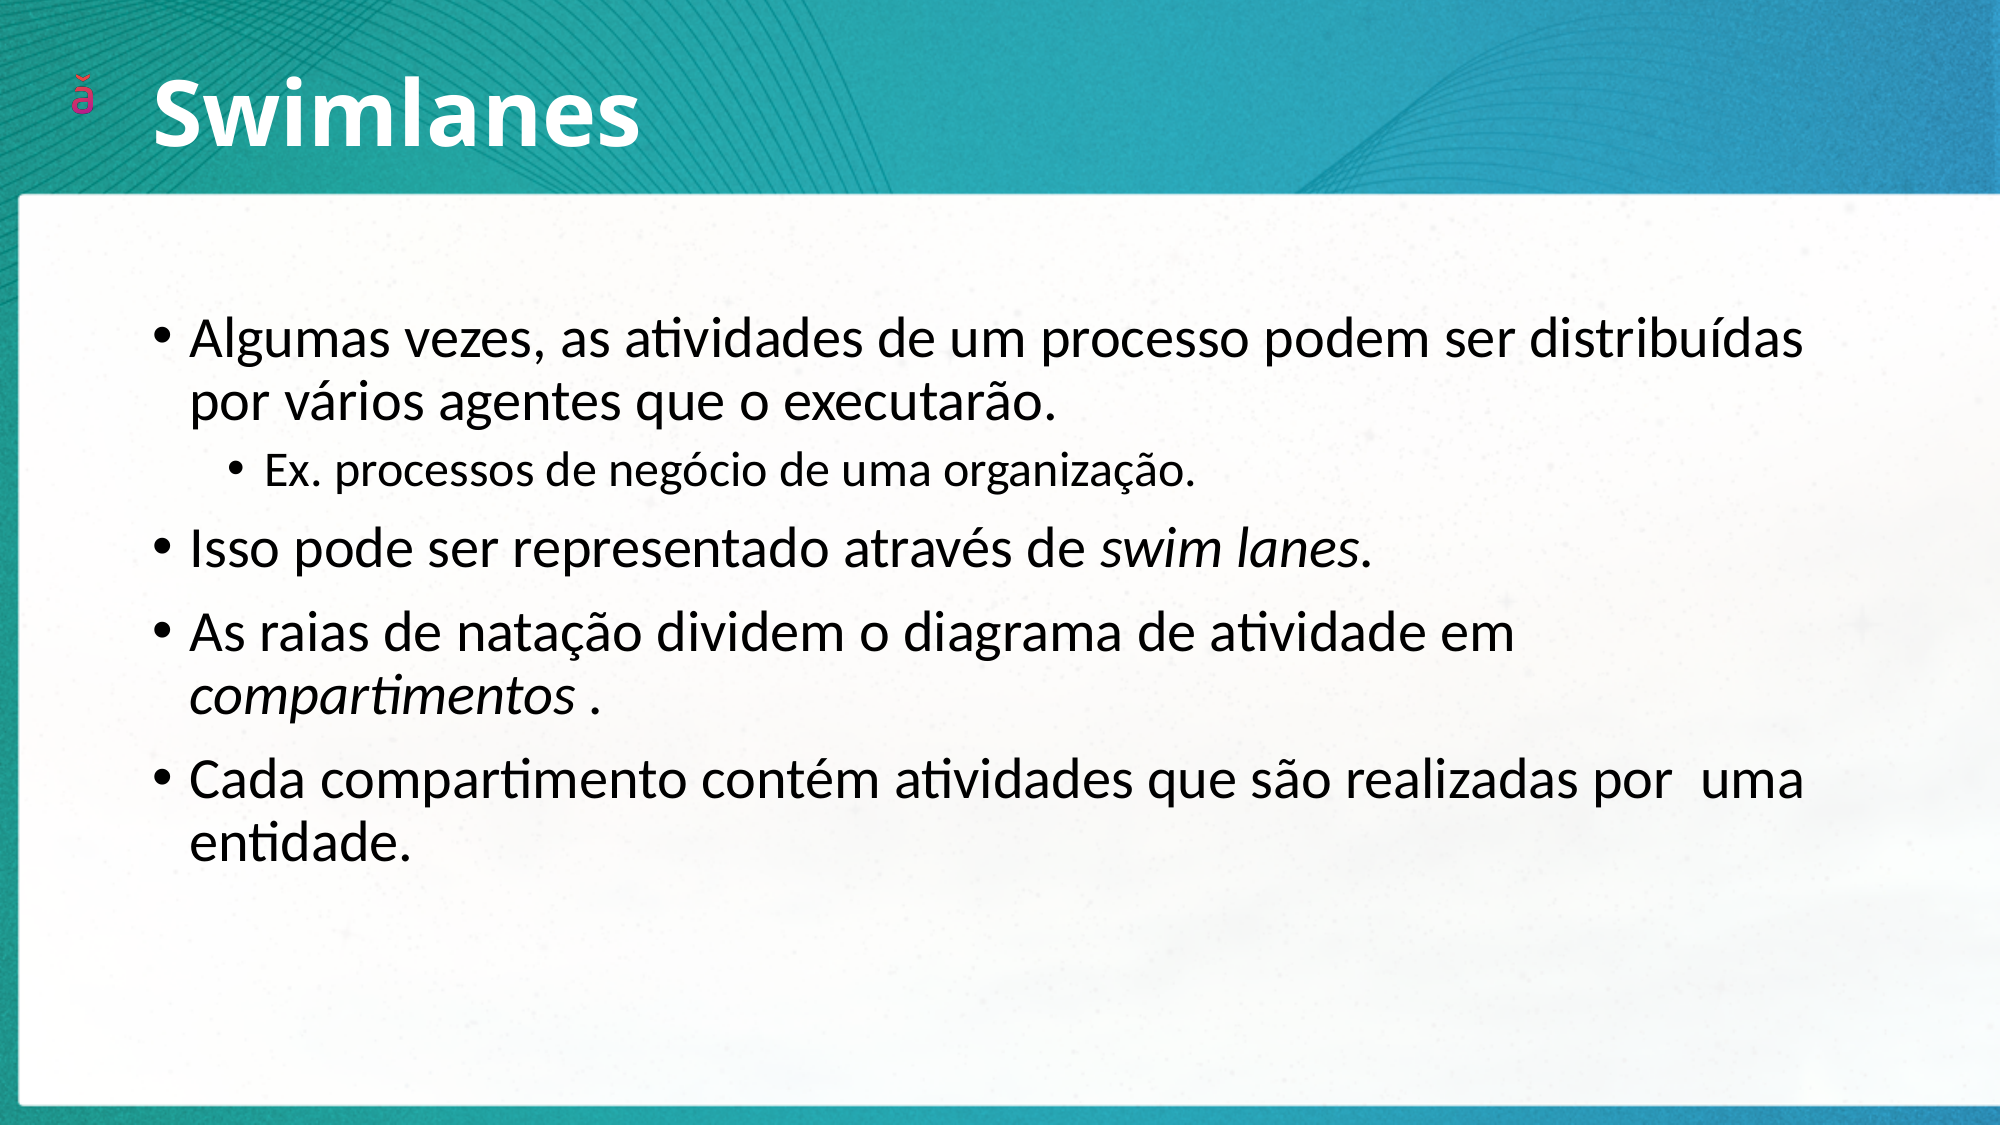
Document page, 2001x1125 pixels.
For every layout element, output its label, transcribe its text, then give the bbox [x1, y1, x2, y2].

text_box Swimlanes [137, 59, 1863, 278]
text_box Algumas vezes, as atividades de um processo podem ser distribuídas por vários agentes que o executarão. Ex. processos de negócio de uma organização. Isso pode ser representado através de swim lanes. As raias de natação dividem o diagrama de atividade em compartimentos . Cada compartimento contém atividades que são realizadas por uma entidade. [137, 299, 1863, 1014]
picture [0, 0, 2000, 1125]
